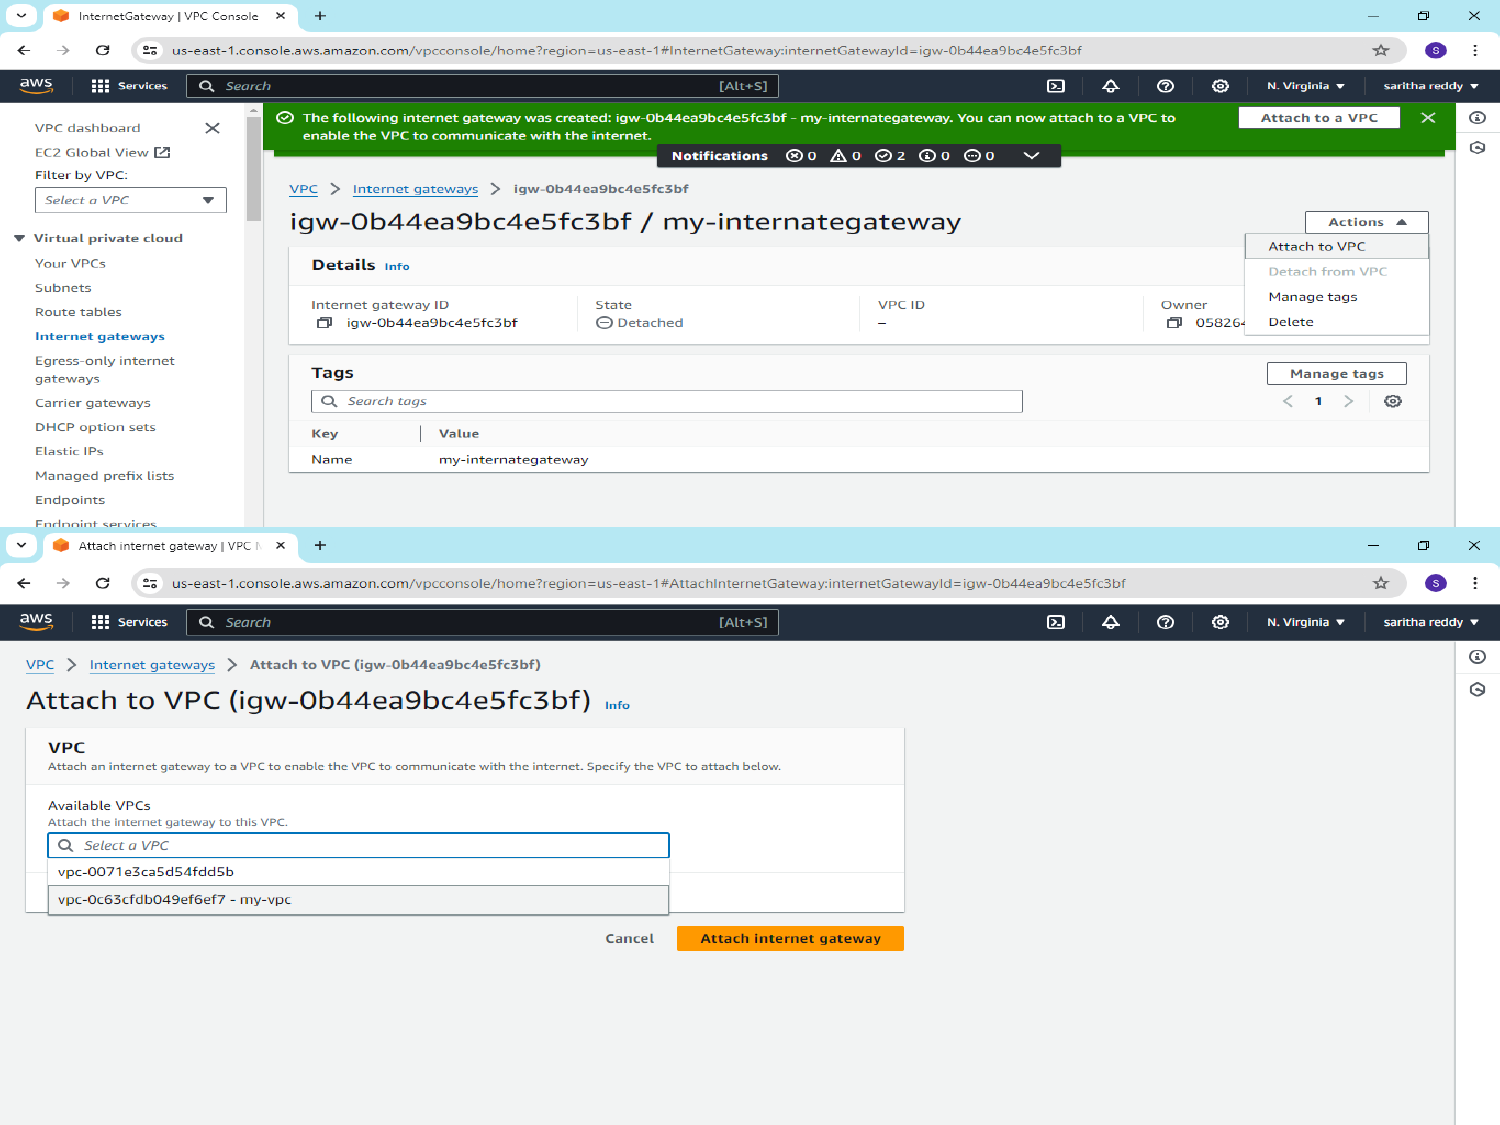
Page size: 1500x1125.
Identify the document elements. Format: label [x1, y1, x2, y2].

list [0, 0, 1500, 526]
picture [0, 527, 1500, 1125]
